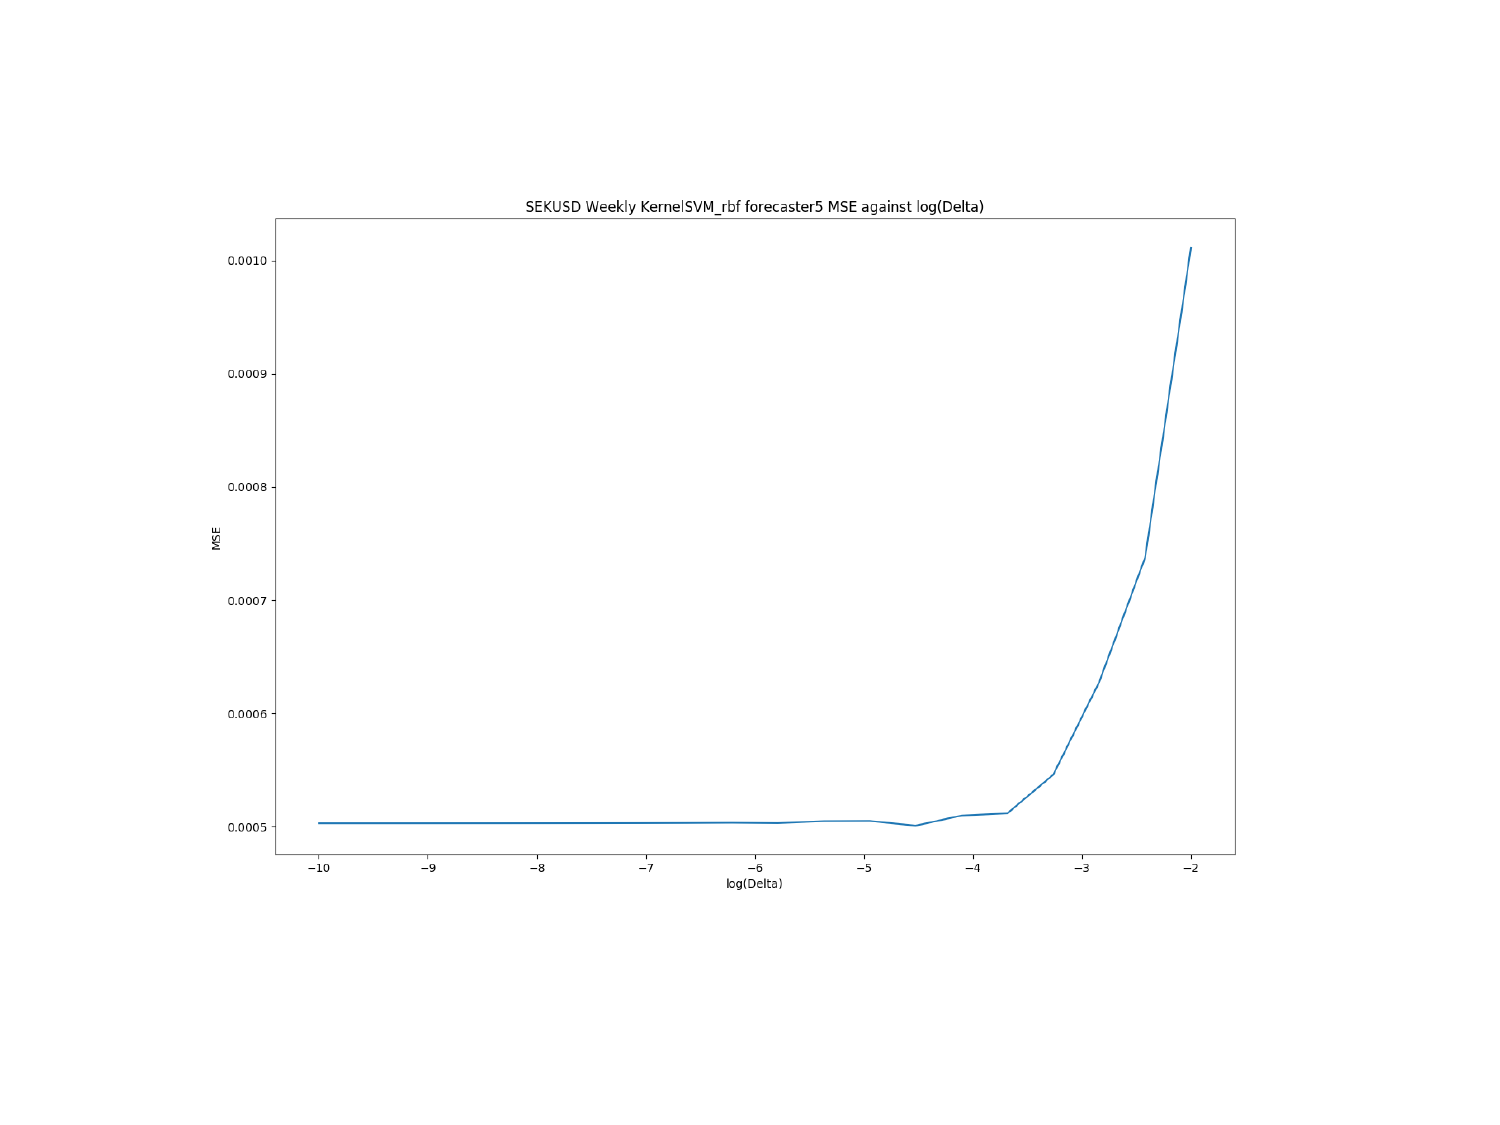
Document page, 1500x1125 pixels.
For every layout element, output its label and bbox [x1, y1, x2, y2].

picture [119, 119, 1358, 946]
